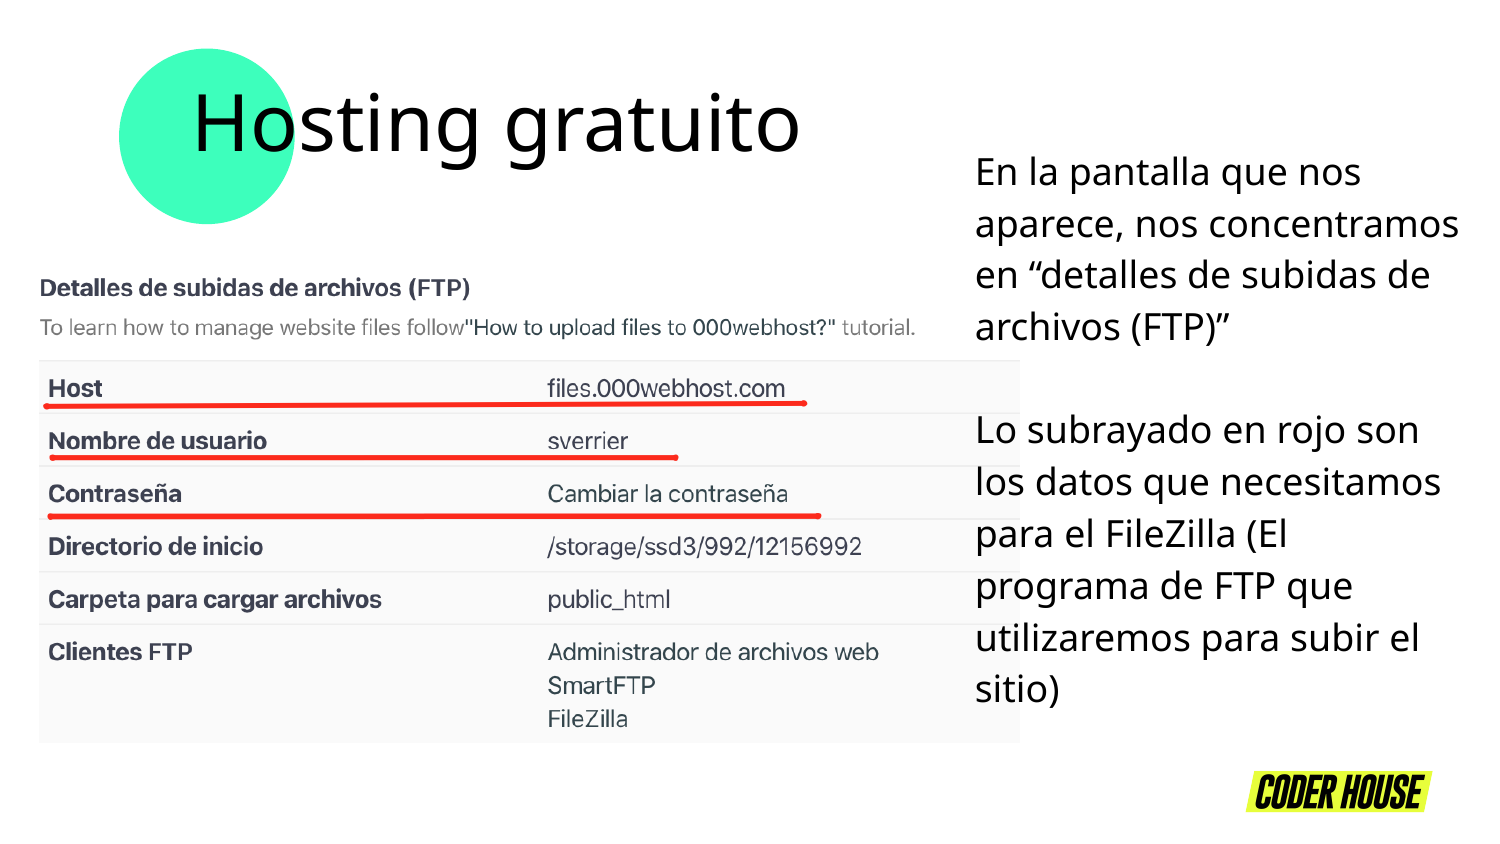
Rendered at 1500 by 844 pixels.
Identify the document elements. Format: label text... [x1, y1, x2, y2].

text_box [119, 54, 292, 225]
picture [27, 252, 1020, 777]
text_box Hosting gratuito [176, 43, 1466, 158]
picture [1241, 764, 1437, 819]
text_box En la pantalla que nos aparece, nos concentramos en “detalles de subidas de archivos (FTP)” Lo subrayado en rojo son los datos que necesitamos para el FileZilla (El programa de FTP que utilizaremos para subir el sitio) [959, 126, 1476, 758]
